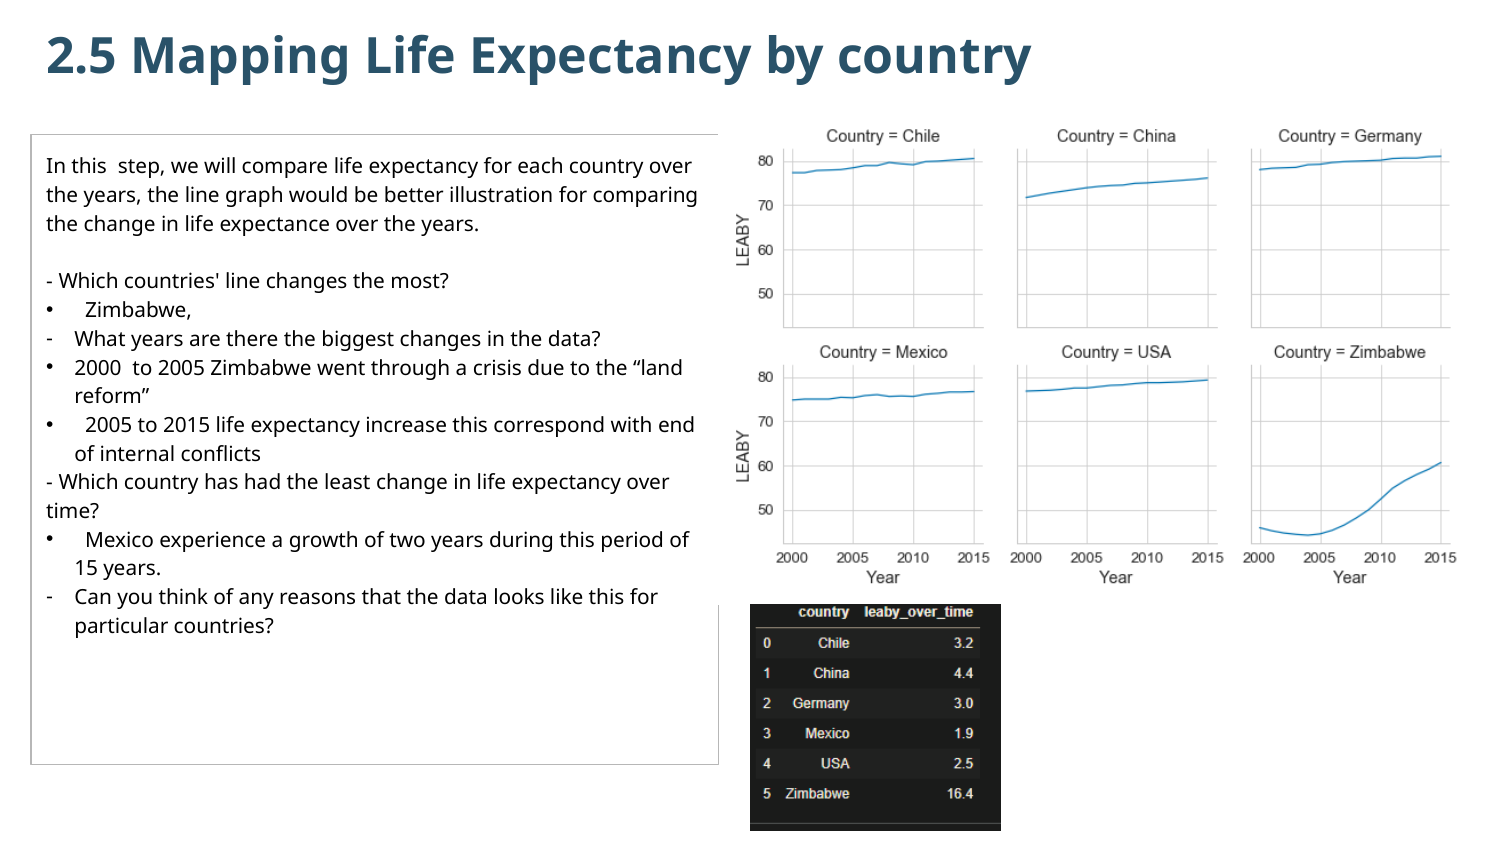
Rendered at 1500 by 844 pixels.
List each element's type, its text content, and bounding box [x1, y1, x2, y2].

text_box 2.5 Mapping Life Expectancy by country [31, 21, 1429, 134]
text_box In this step, we will compare life expectancy for each country over the years, the line graph would be better illustration for comparing the change in life expectance over the years. - Which countries' line changes the most? Zimbabwe, What years are there the biggest changes in the data? 2000 to 2005 Zimbabwe went through a crisis due to the “land reform” 2005 to 2015 life expectancy increase this correspond with end of internal conflicts - Which country has had the least change in life expectancy over time? Mexico experience a growth of two years during this period of 15 years. Can you think of any reasons that the data looks like this for particular countries? [31, 134, 719, 765]
picture [718, 111, 1469, 831]
